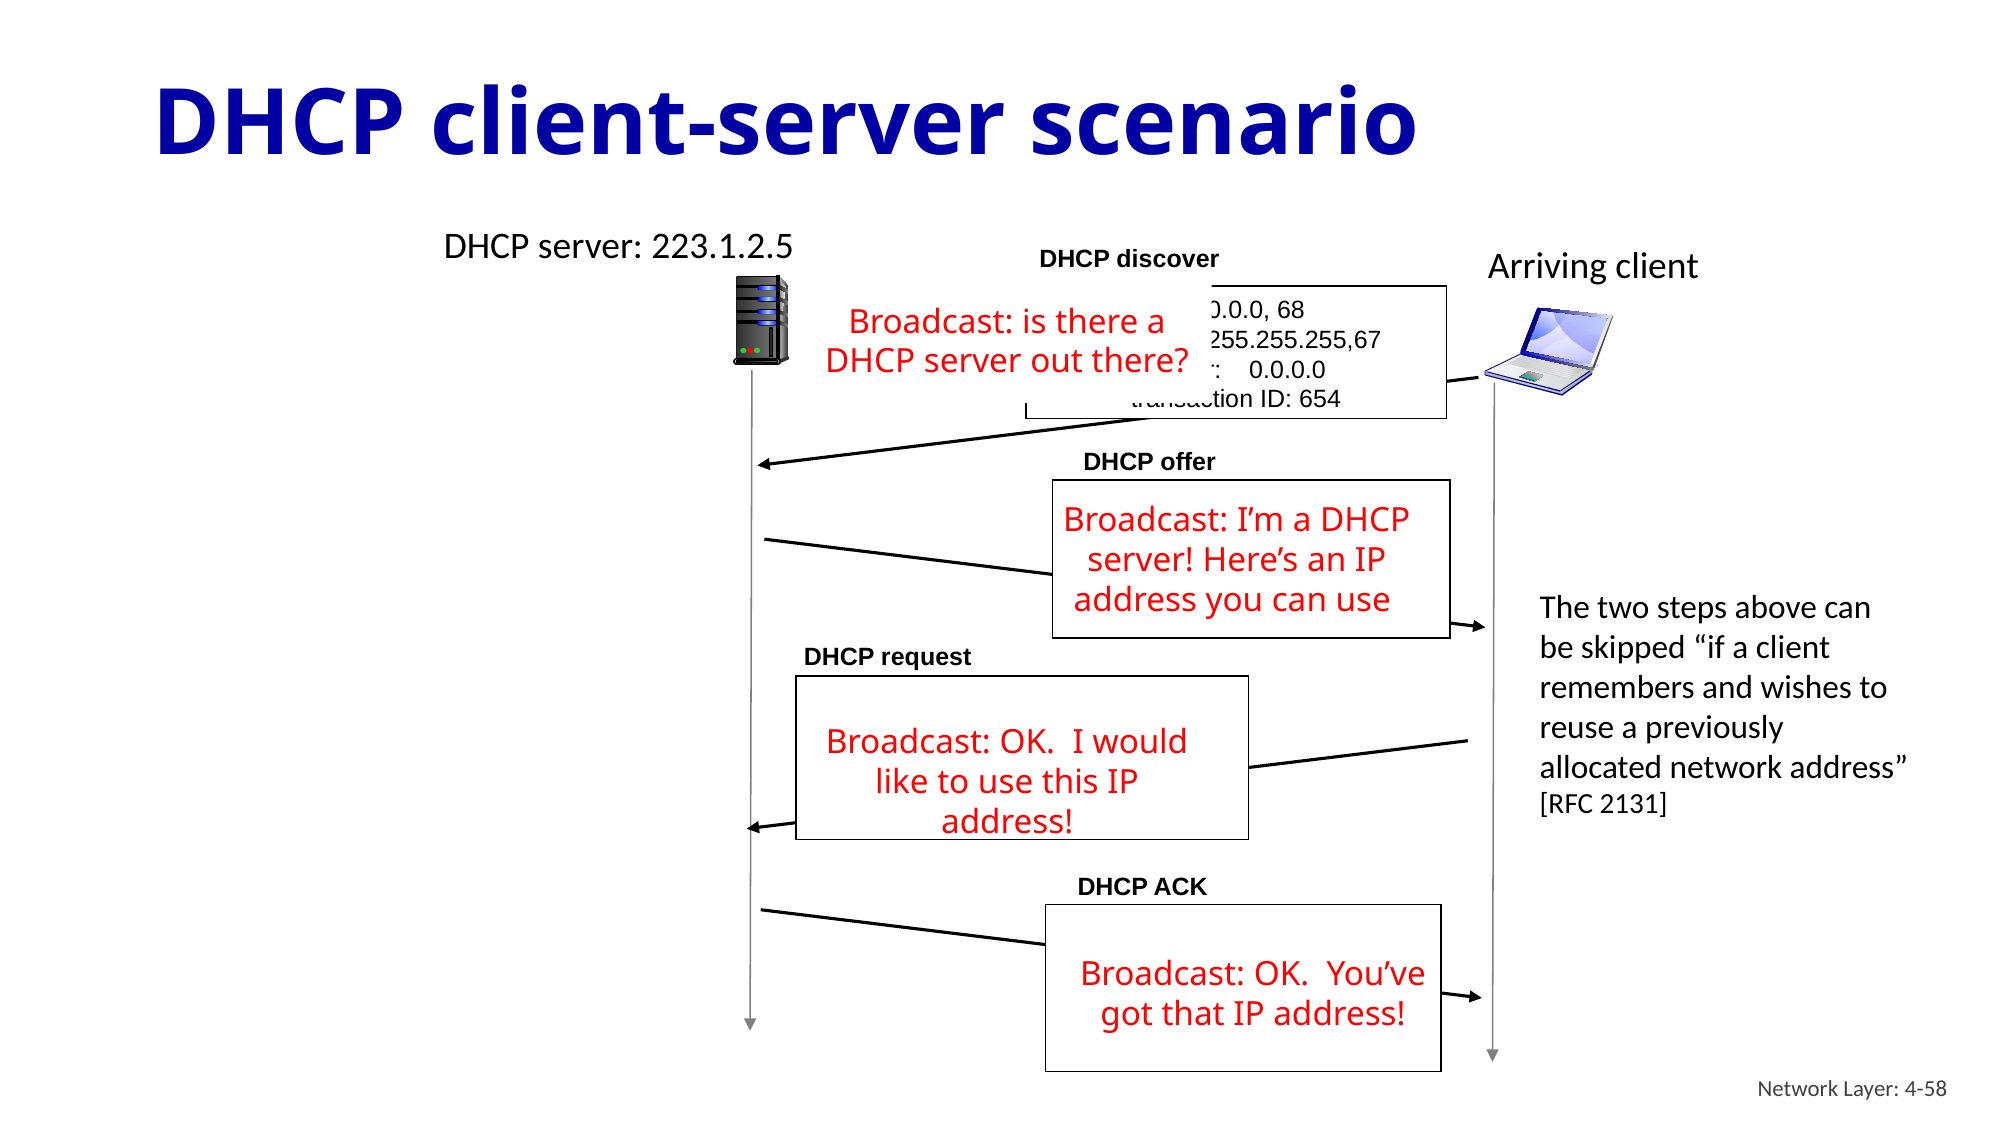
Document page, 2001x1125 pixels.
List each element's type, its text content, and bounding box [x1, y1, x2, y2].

text_box The two steps above can be skipped “if a client remembers and wishes to reuse a previously allocated network address” [RFC 2131] [1524, 577, 1928, 828]
text_box [1461, 990, 1482, 1003]
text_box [1029, 488, 1445, 634]
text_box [797, 282, 1215, 403]
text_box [774, 632, 1249, 840]
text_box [1484, 307, 1614, 398]
text_box [746, 821, 774, 834]
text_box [1045, 916, 1461, 1062]
text_box DHCP server: 223.1.2.5 [429, 213, 810, 273]
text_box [757, 235, 1479, 466]
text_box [733, 276, 789, 365]
text_box Arriving client [1479, 240, 1763, 294]
text_box [1451, 619, 1486, 633]
text_box [1486, 398, 1499, 1062]
slide_number Network Layer: 4-58 [1512, 1056, 1963, 1117]
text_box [1036, 438, 1451, 639]
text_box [791, 684, 1223, 830]
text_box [1029, 863, 1442, 1072]
title DHCP client-server scenario [137, 51, 1863, 198]
text_box [743, 831, 757, 1031]
